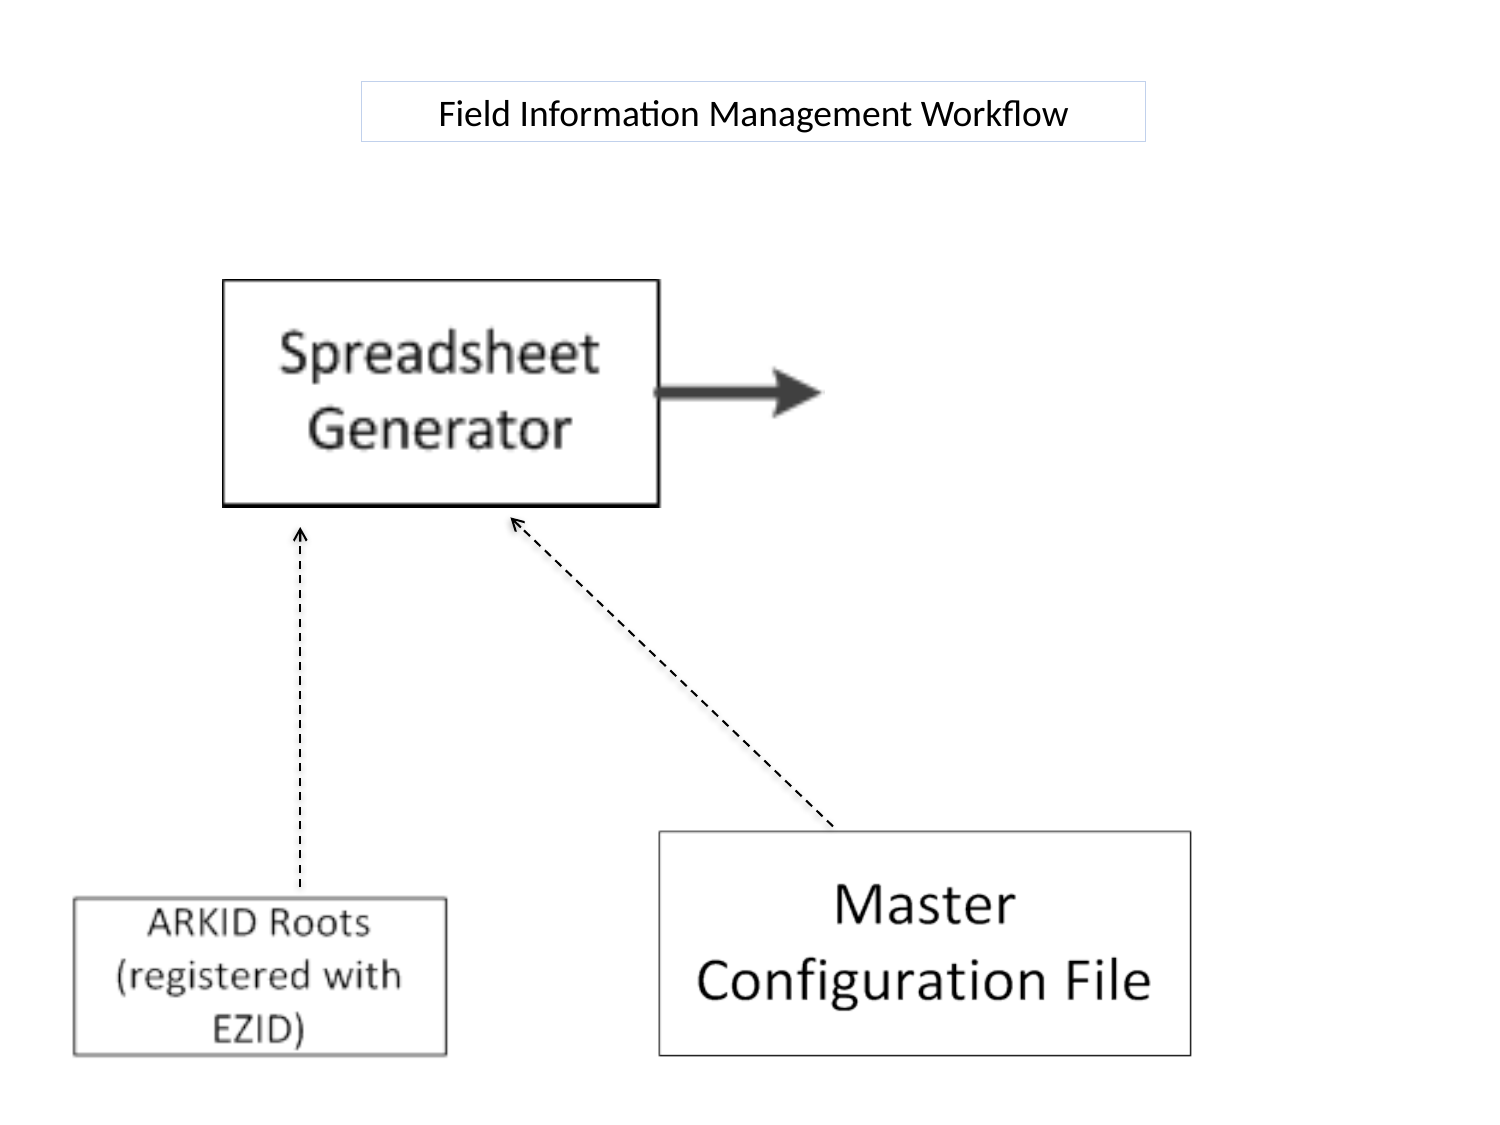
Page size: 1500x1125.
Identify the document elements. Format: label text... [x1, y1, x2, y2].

picture [654, 826, 1198, 1063]
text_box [510, 517, 834, 827]
picture [71, 886, 454, 1063]
text_box Field Information Management Workflow [361, 81, 1146, 142]
picture [221, 279, 826, 509]
